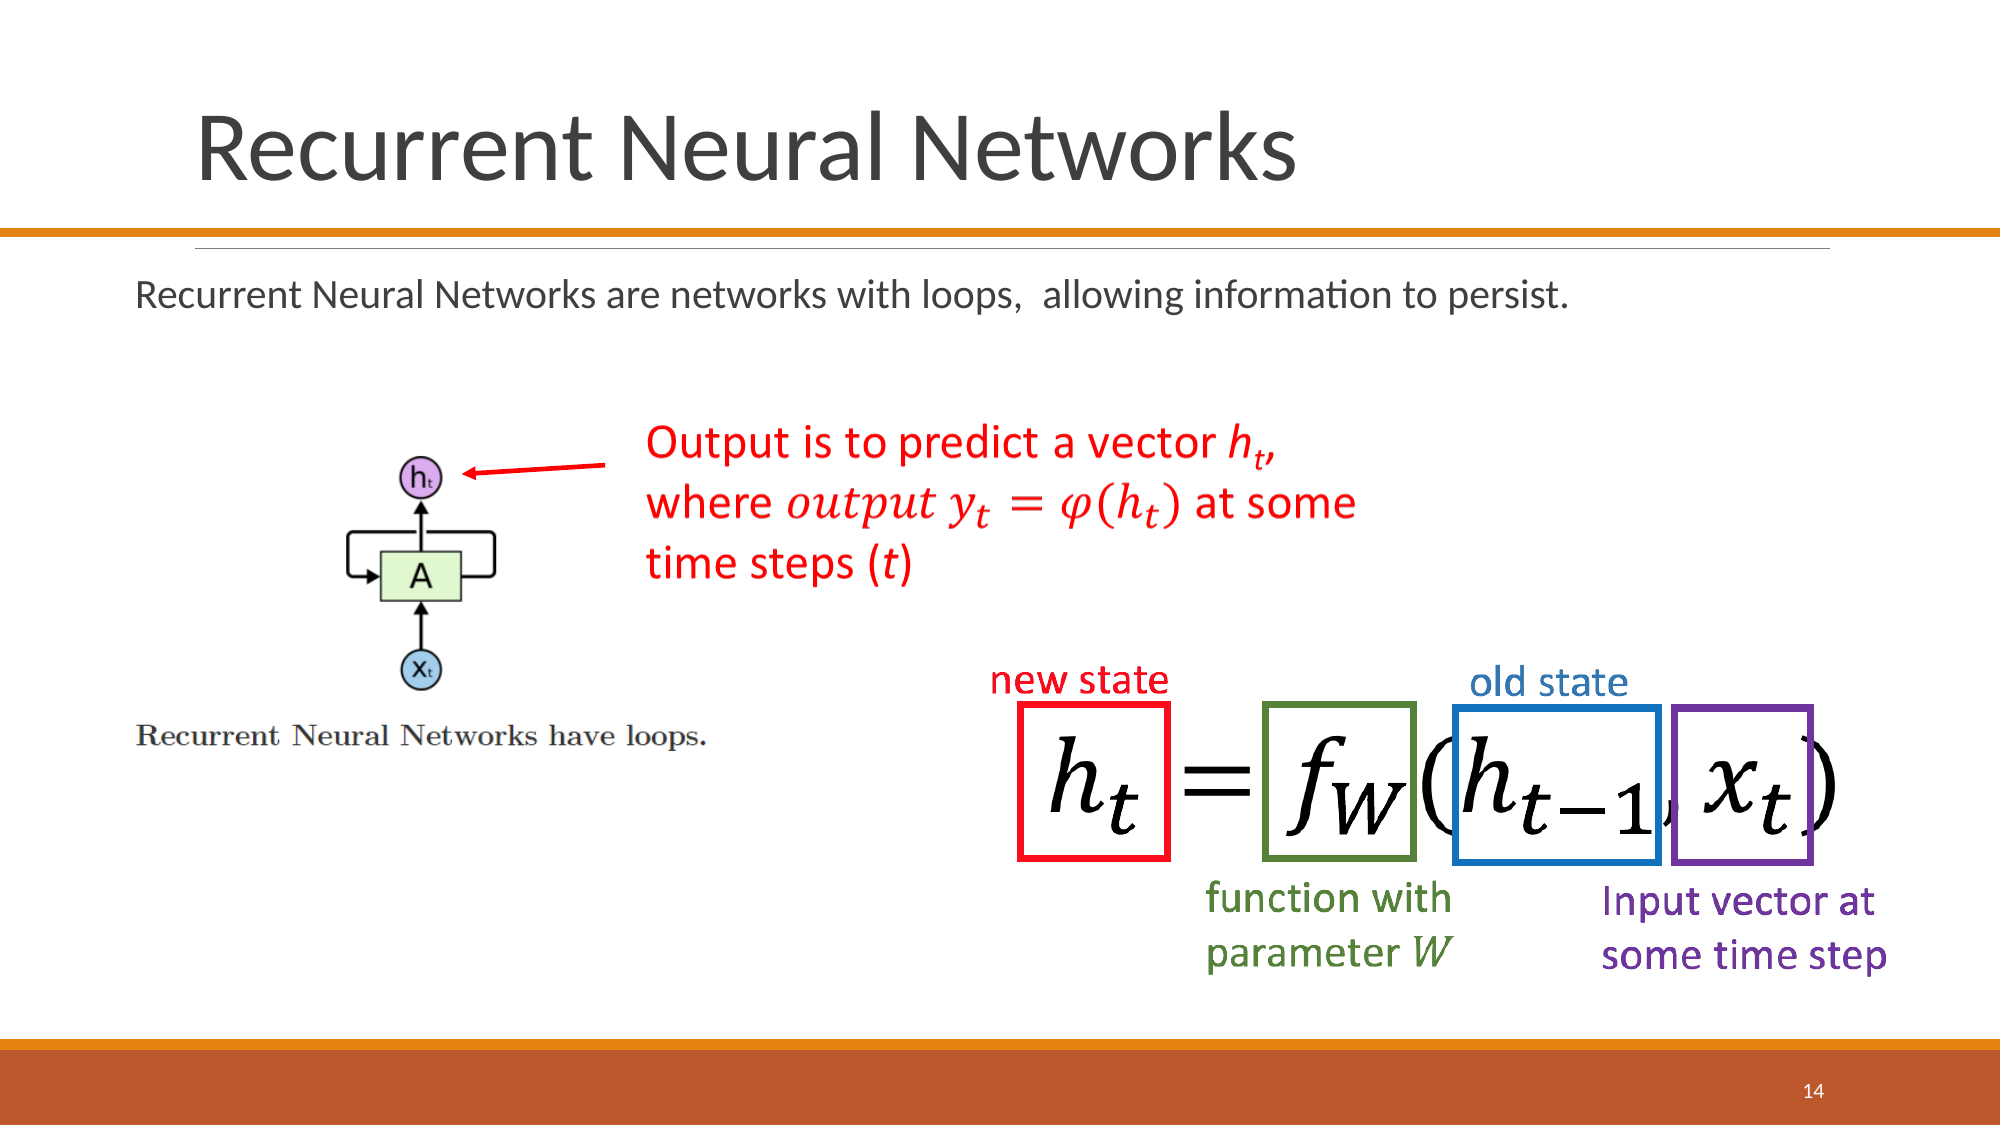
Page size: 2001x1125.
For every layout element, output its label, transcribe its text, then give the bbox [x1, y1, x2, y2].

title Recurrent Neural Networks [180, 26, 1830, 209]
picture [94, 406, 744, 759]
list Recurrent Neural Networks are networks with loops, allowing information to persist. [119, 265, 1717, 407]
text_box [461, 464, 606, 475]
picture [984, 655, 1906, 1005]
text_box [630, 403, 1429, 601]
slide_number 14 [1624, 1059, 1840, 1120]
